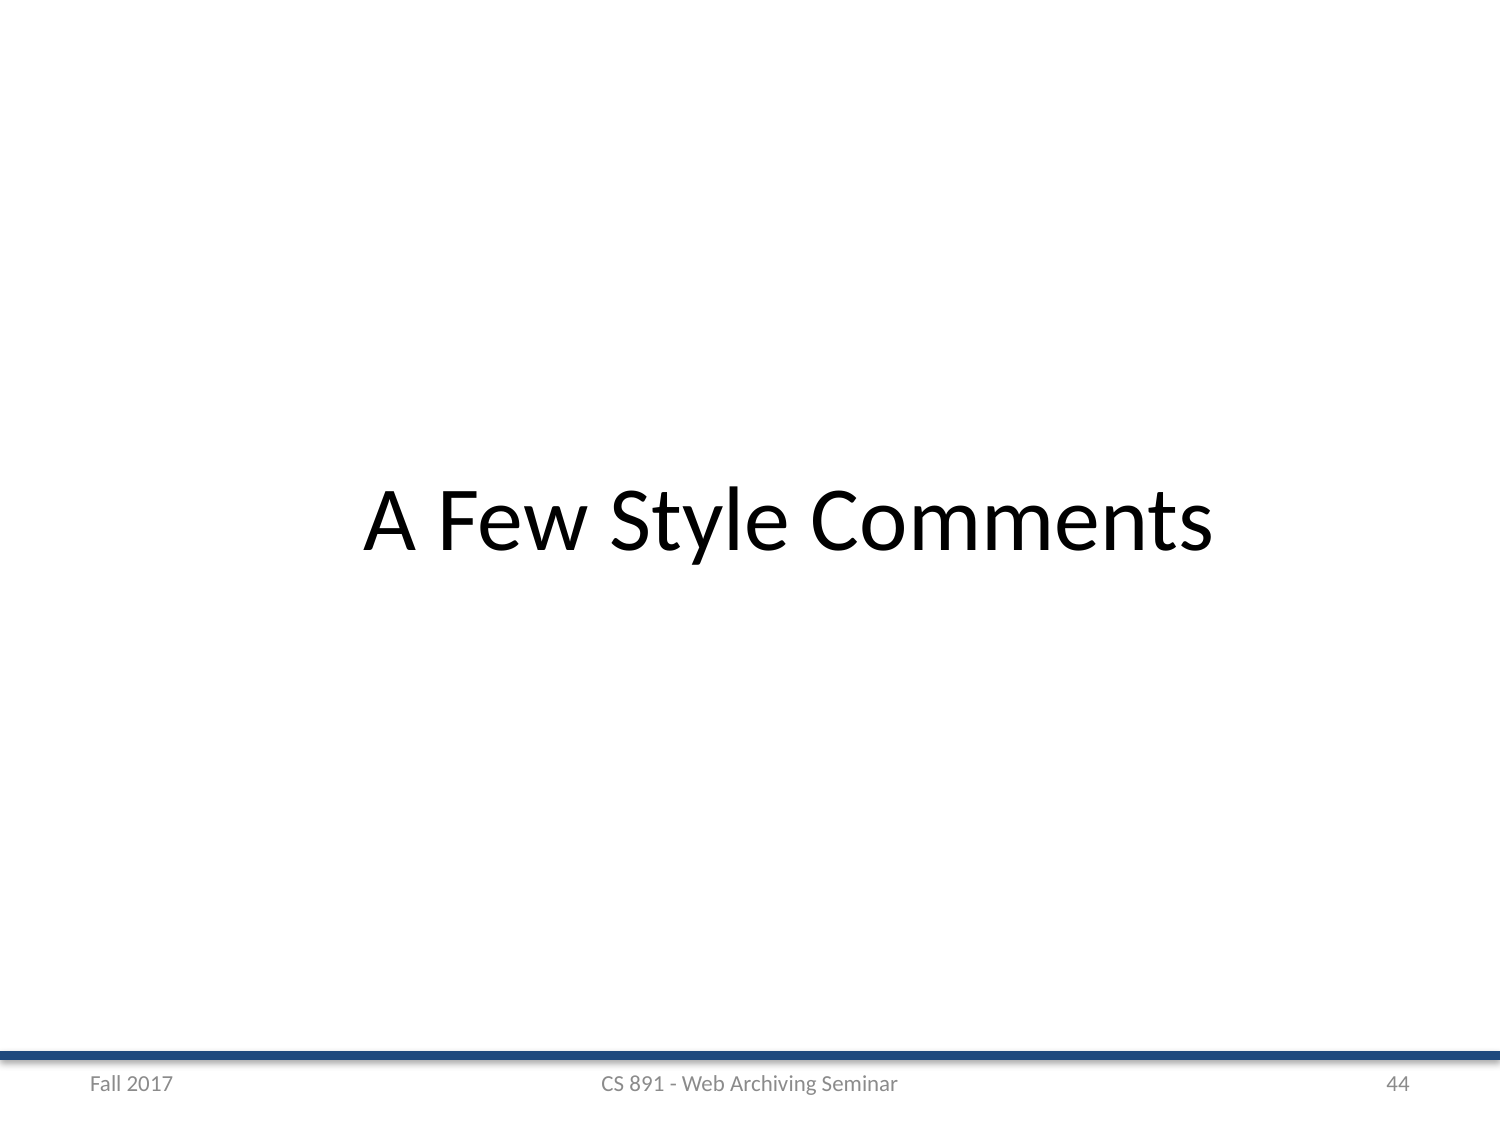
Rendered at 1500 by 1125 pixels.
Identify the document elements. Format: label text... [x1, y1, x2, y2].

footer CS 891 - Web Archiving Seminar [512, 1062, 988, 1103]
slide_number Fall 2017 [75, 1062, 425, 1103]
slide_number 44 [1074, 1062, 1425, 1103]
text_box A Few Style Comments [348, 451, 1231, 576]
